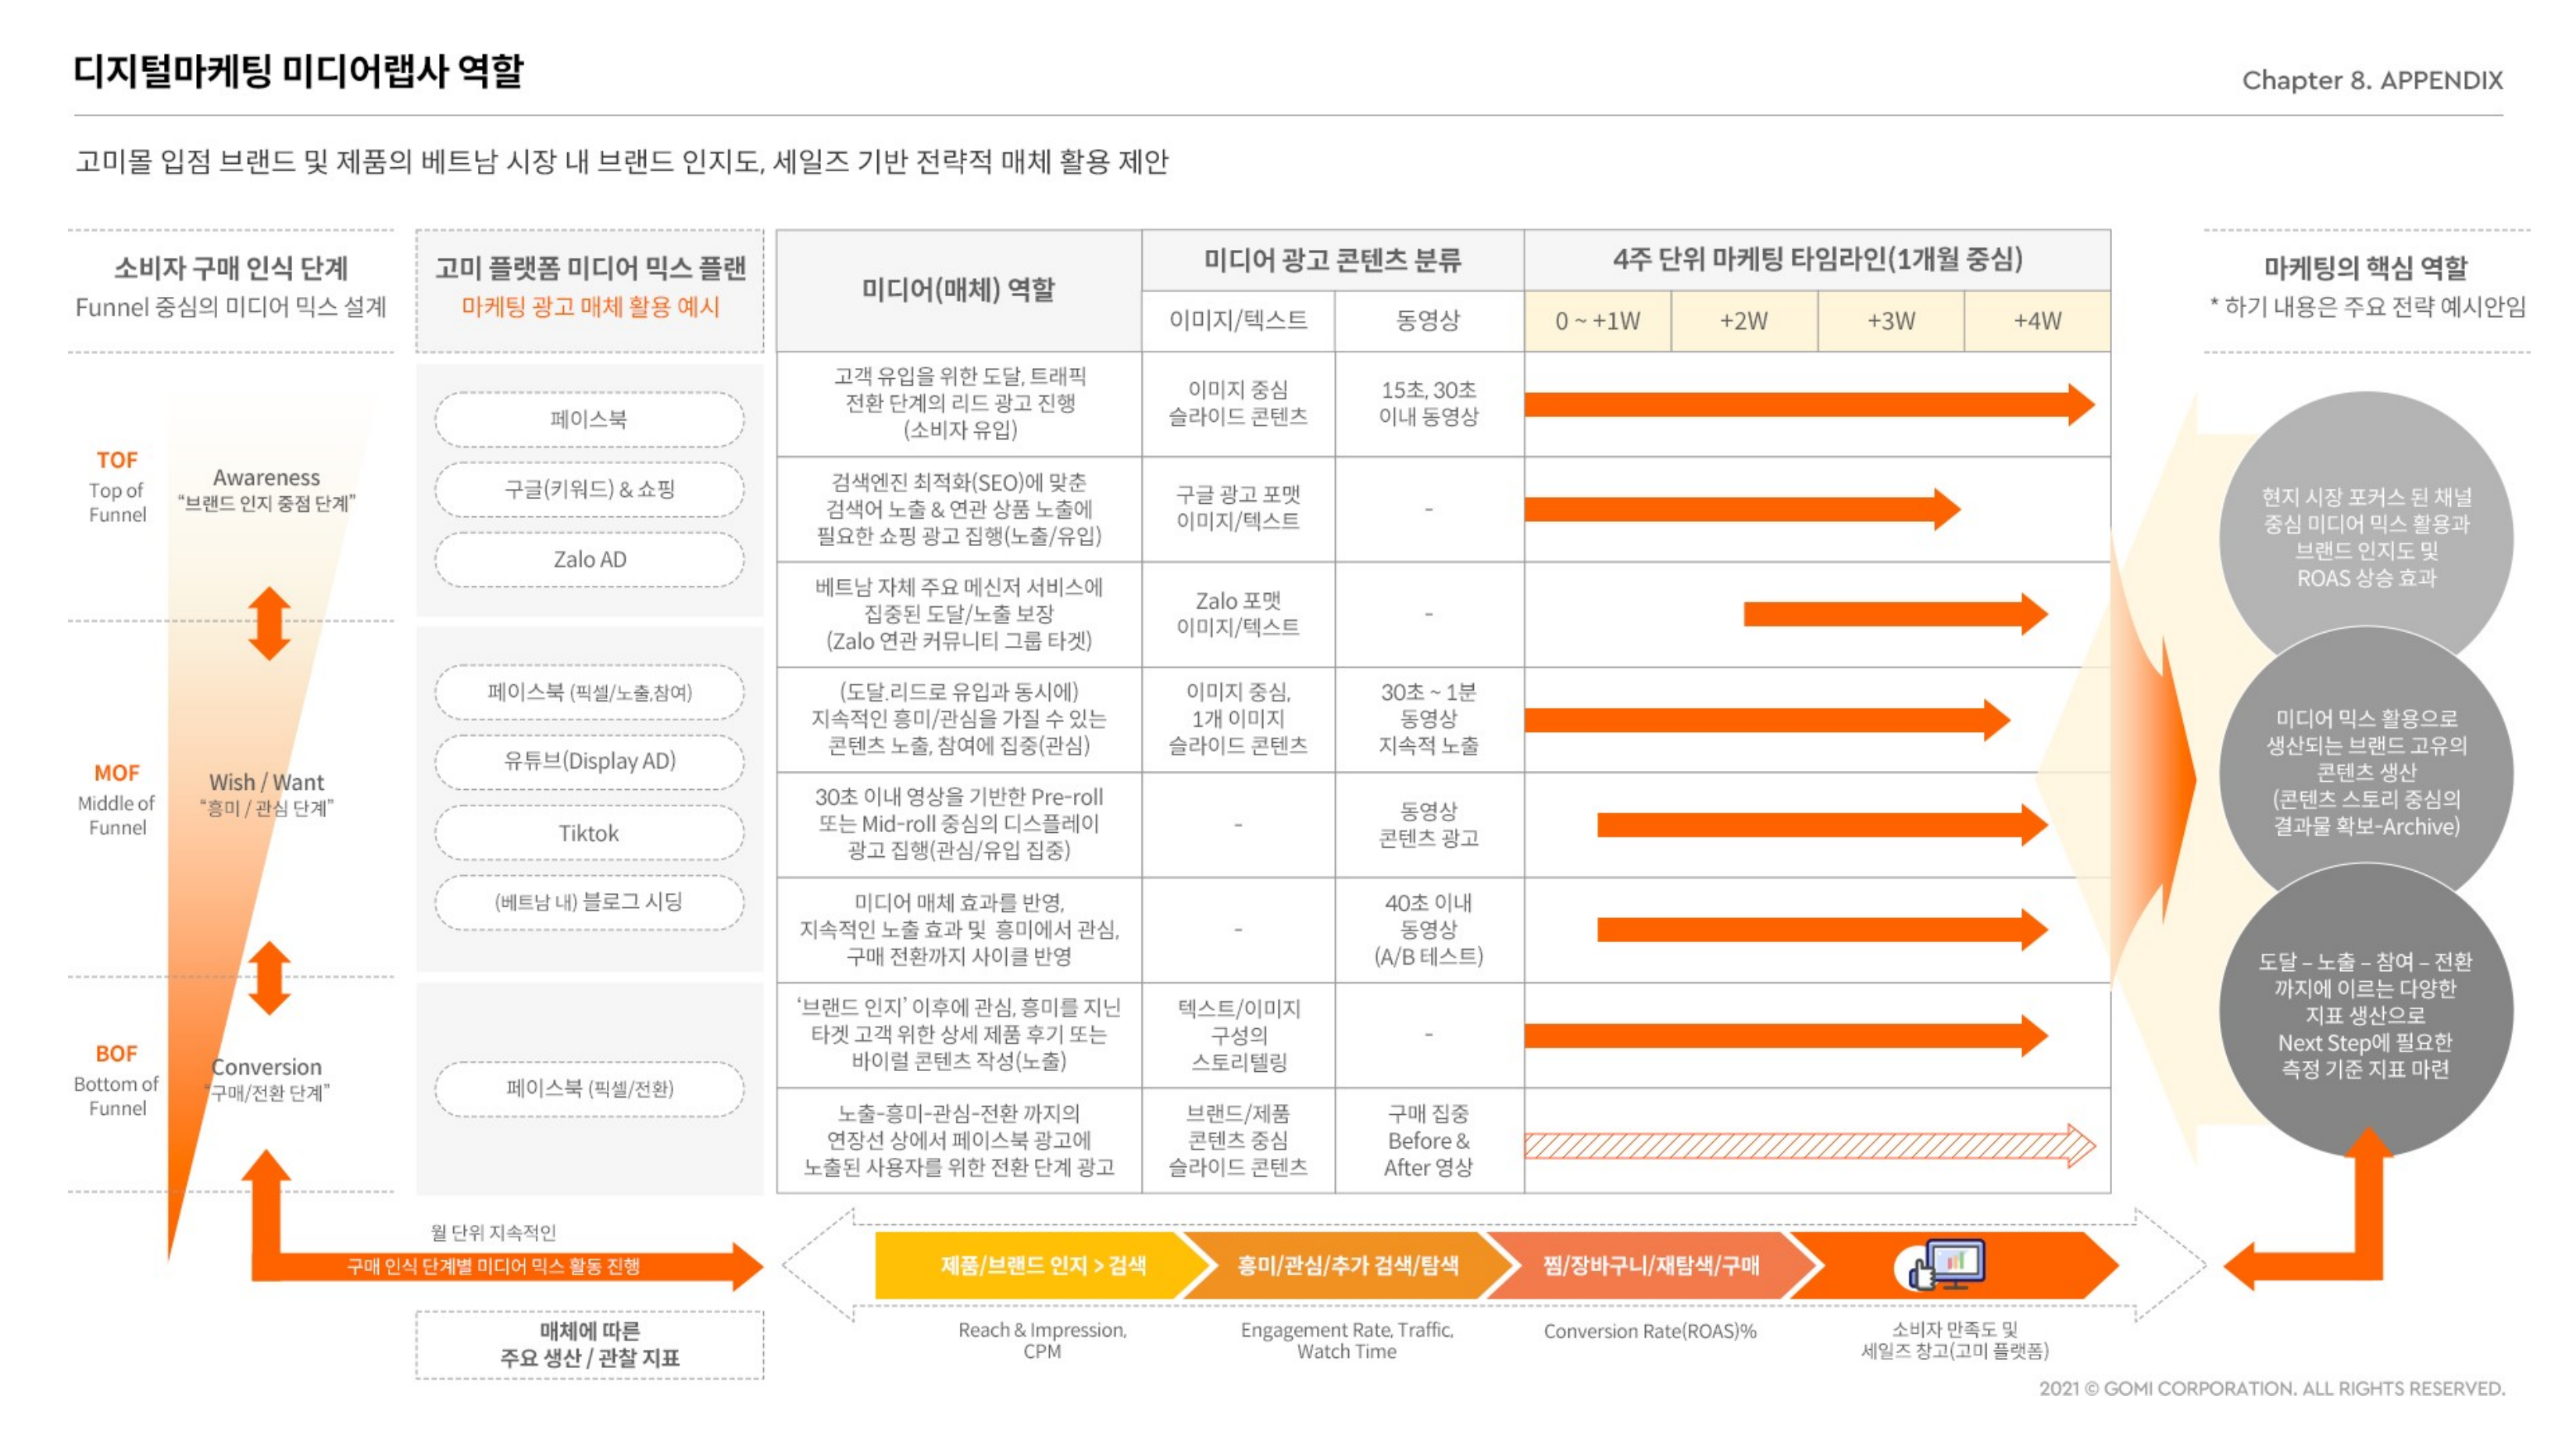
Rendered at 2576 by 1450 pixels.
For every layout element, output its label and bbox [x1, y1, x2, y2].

picture [68, 53, 2531, 1396]
